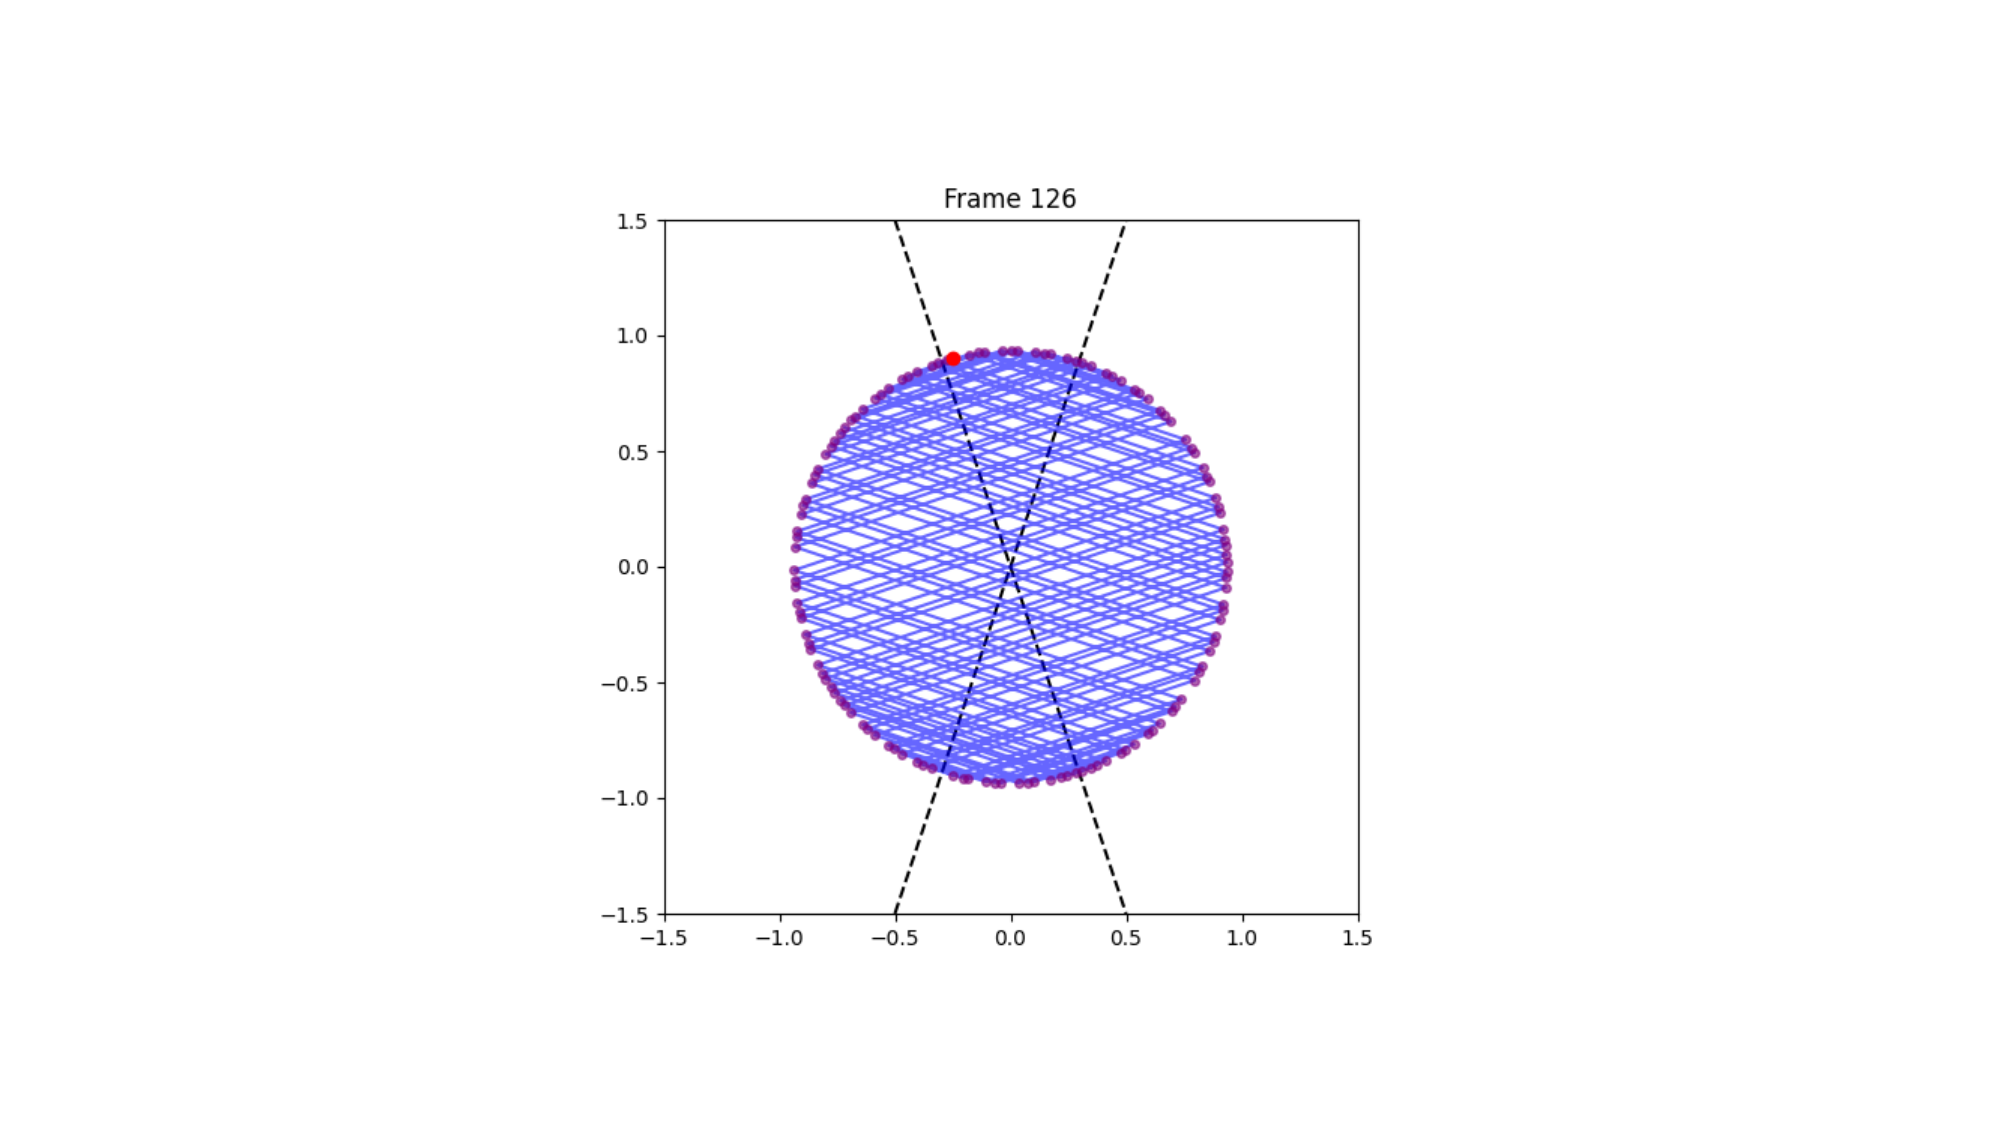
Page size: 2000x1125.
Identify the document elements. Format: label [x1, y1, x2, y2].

picture [549, 112, 1450, 1013]
